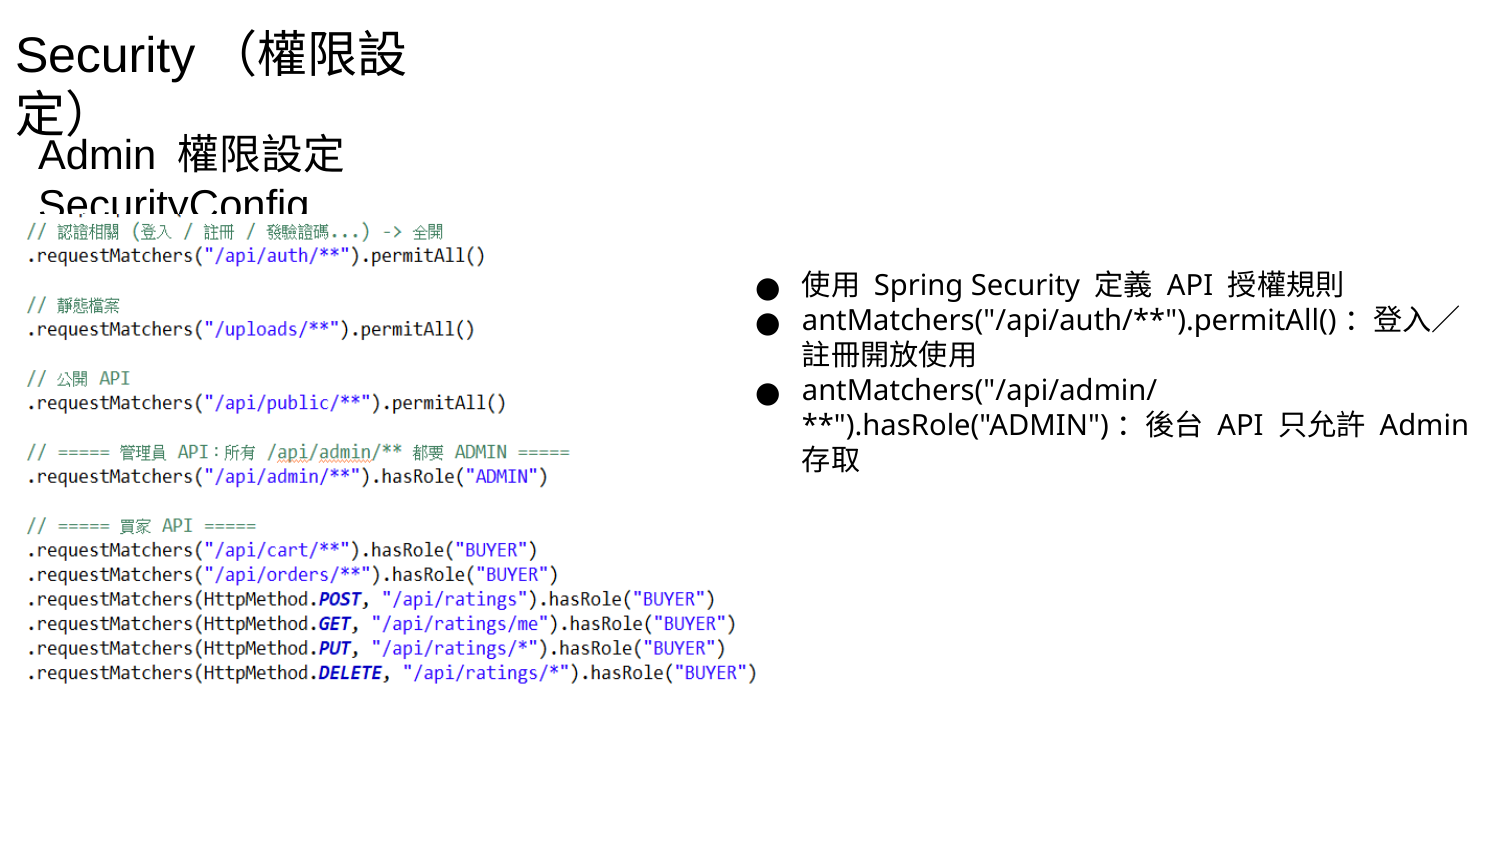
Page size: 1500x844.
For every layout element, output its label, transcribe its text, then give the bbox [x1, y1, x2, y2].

text_box 使用 Spring Security 定義 API 授權規則 antMatchers("/api/auth/**").permitAll()：登入／註冊開放使用 antMatchers("/api/admin/**").hasRole("ADMIN")：後台 API 只允許 Admin 存取 [812, 258, 1490, 451]
text_box Admin 權限設定 SecurityConfig [23, 120, 650, 186]
text_box Security（權限設定） [0, 15, 516, 92]
picture [22, 214, 808, 688]
